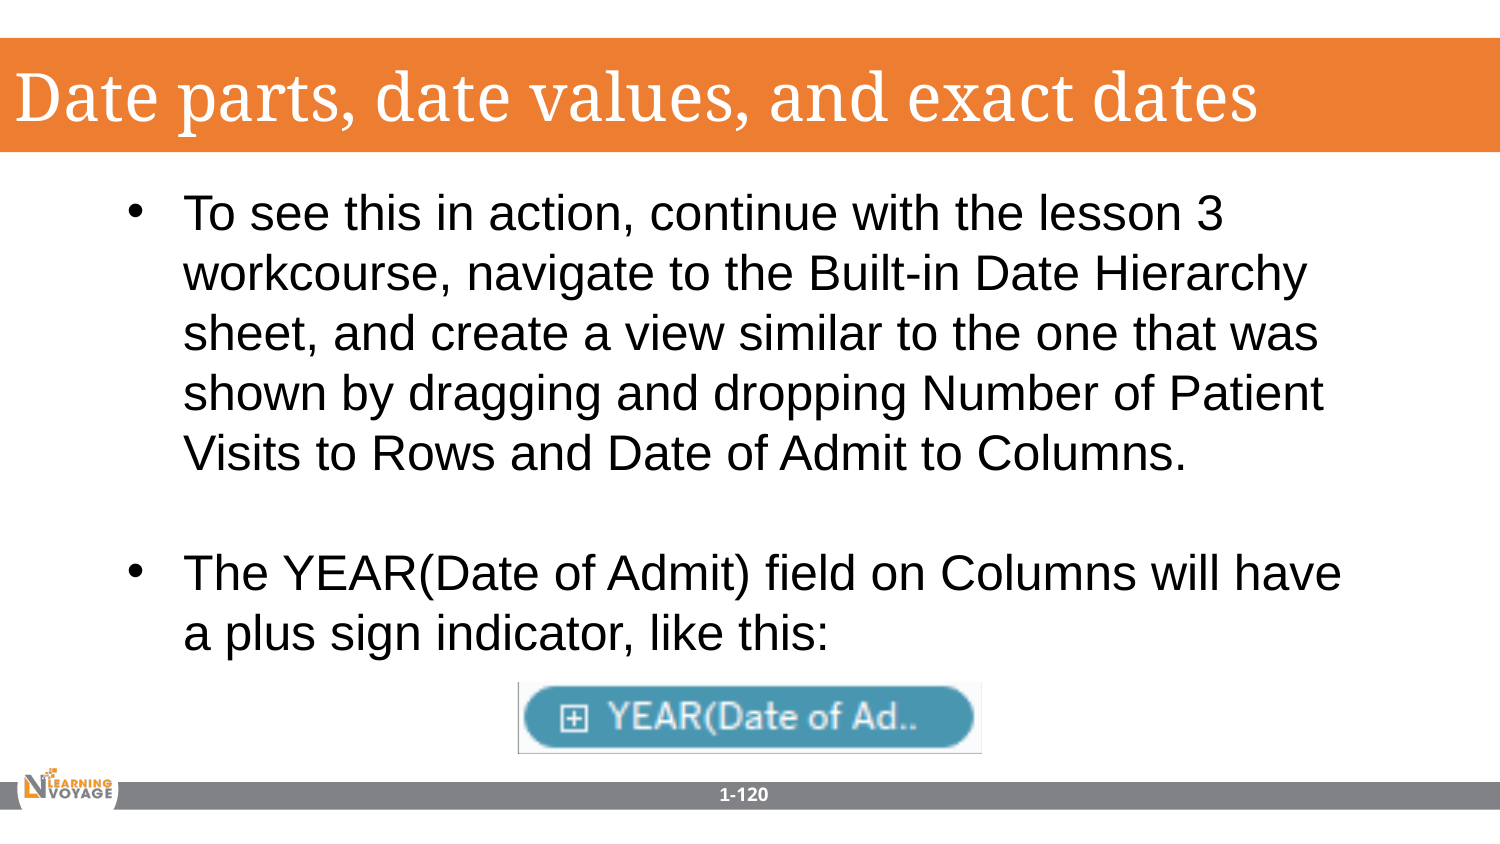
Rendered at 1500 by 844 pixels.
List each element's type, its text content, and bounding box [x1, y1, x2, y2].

slide_number 1-120 [692, 770, 784, 821]
text_box To see this in action, continue with the lesson 3 workcourse, navigate to the Built-in Date Hierarchy sheet, and create a view similar to the one that was shown by dragging and dropping Number of Patient Visits to Rows and Date of Admit to Columns. The YEAR(Date of Admit) field on Columns will have a plus sign indicator, like this: [126, 178, 1373, 661]
text_box Date parts, date values, and exact dates [0, 37, 1500, 153]
picture [0, 706, 144, 844]
picture [517, 682, 983, 754]
